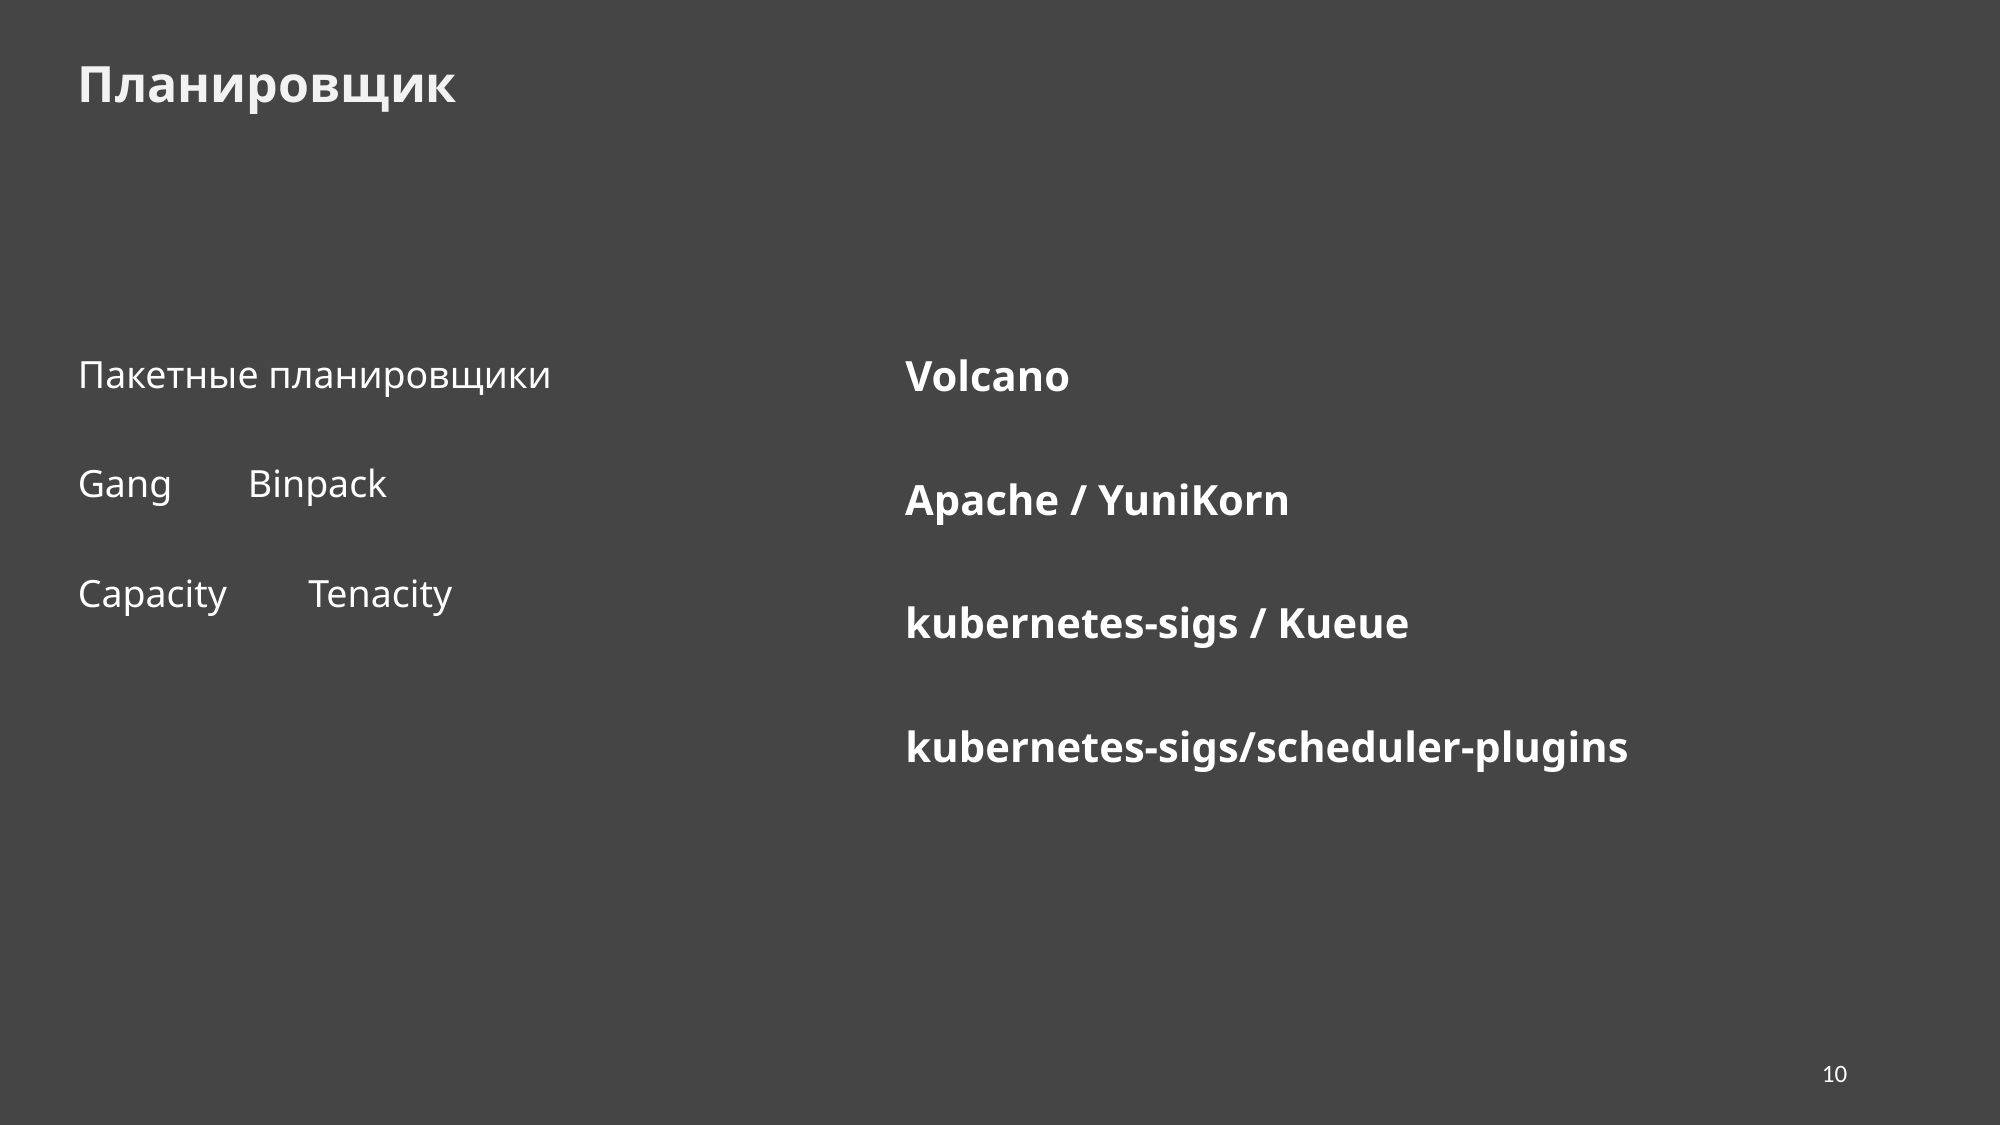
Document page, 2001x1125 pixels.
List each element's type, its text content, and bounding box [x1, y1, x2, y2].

text_box kubernetes-sigs/scheduler-plugins [890, 713, 1780, 779]
text_box kubernetes-sigs / Kueue [890, 589, 1534, 655]
slide_number 10 [1412, 1042, 1863, 1103]
text_box Планировщик [63, 45, 1863, 121]
text_box Capacity [63, 562, 266, 623]
text_box Volcano [890, 342, 1146, 408]
text_box Tenacity [293, 562, 515, 623]
text_box Binpack [233, 453, 436, 513]
text_box Apache / YuniKorn [890, 466, 1462, 531]
text_box Gang [63, 453, 205, 513]
text_box Пакетные планировщики [63, 343, 717, 404]
